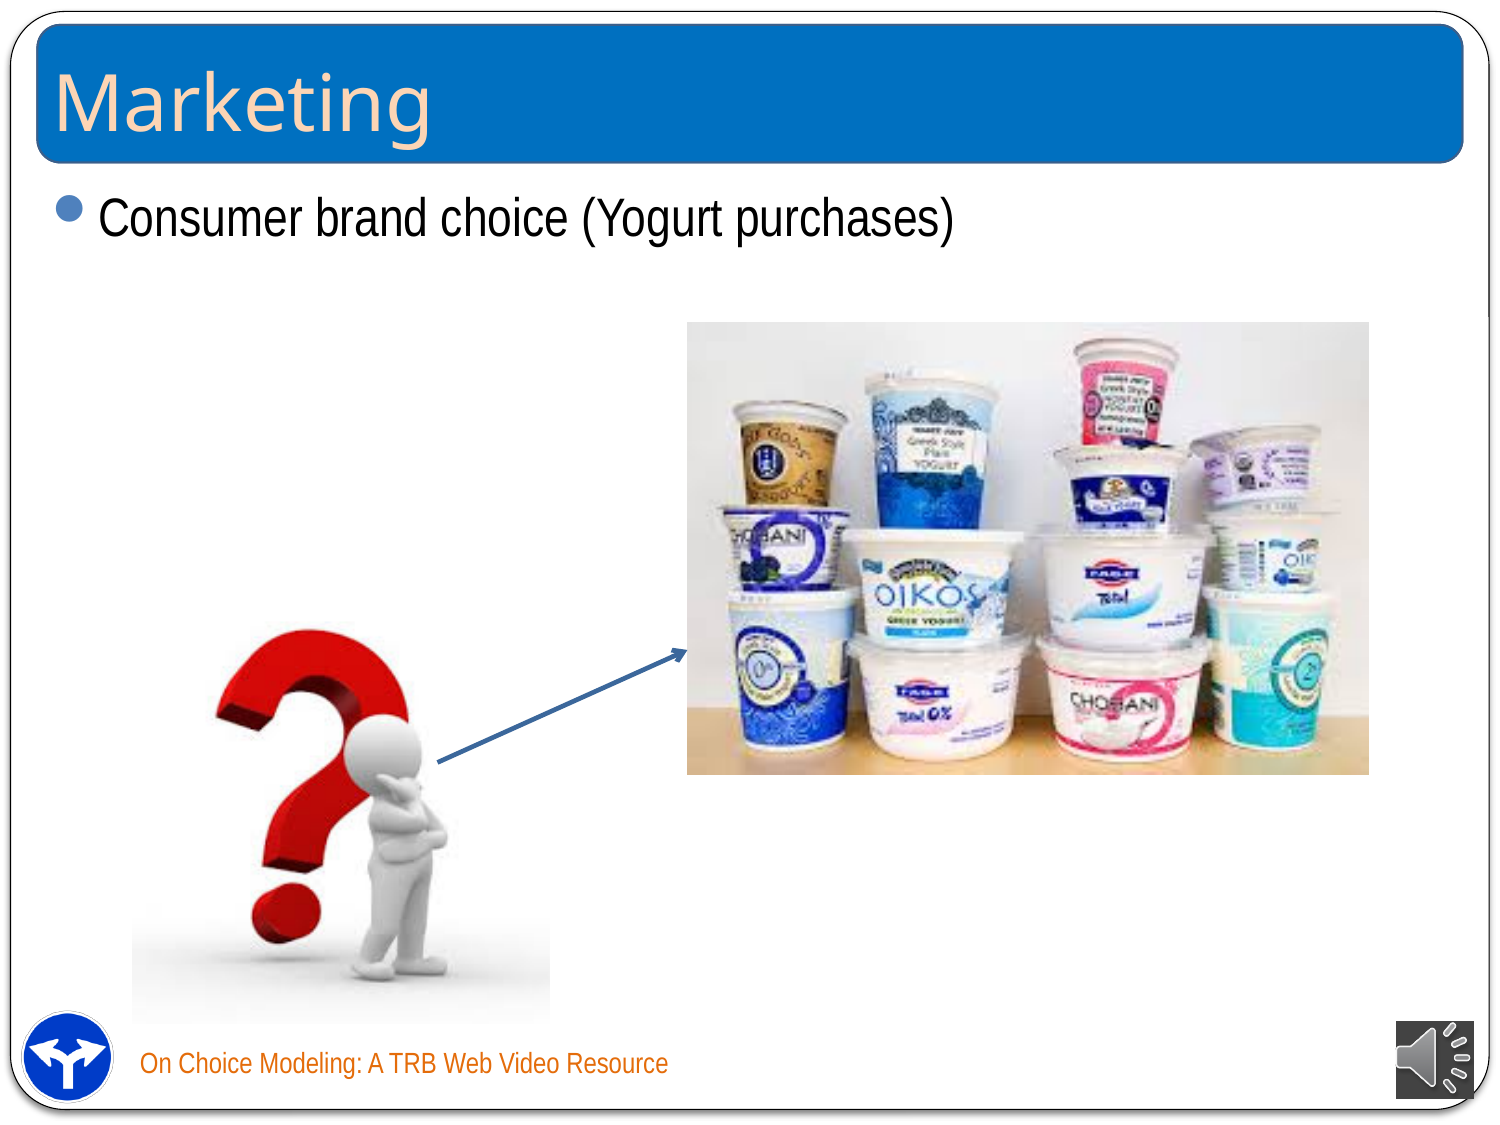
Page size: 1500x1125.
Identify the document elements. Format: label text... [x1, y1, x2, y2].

list Consumer brand choice (Yogurt purchases) [37, 174, 1463, 988]
picture [687, 321, 1369, 776]
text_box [437, 649, 688, 763]
picture [1394, 1019, 1476, 1101]
picture [0, 606, 551, 1125]
title Marketing [37, 45, 1463, 163]
